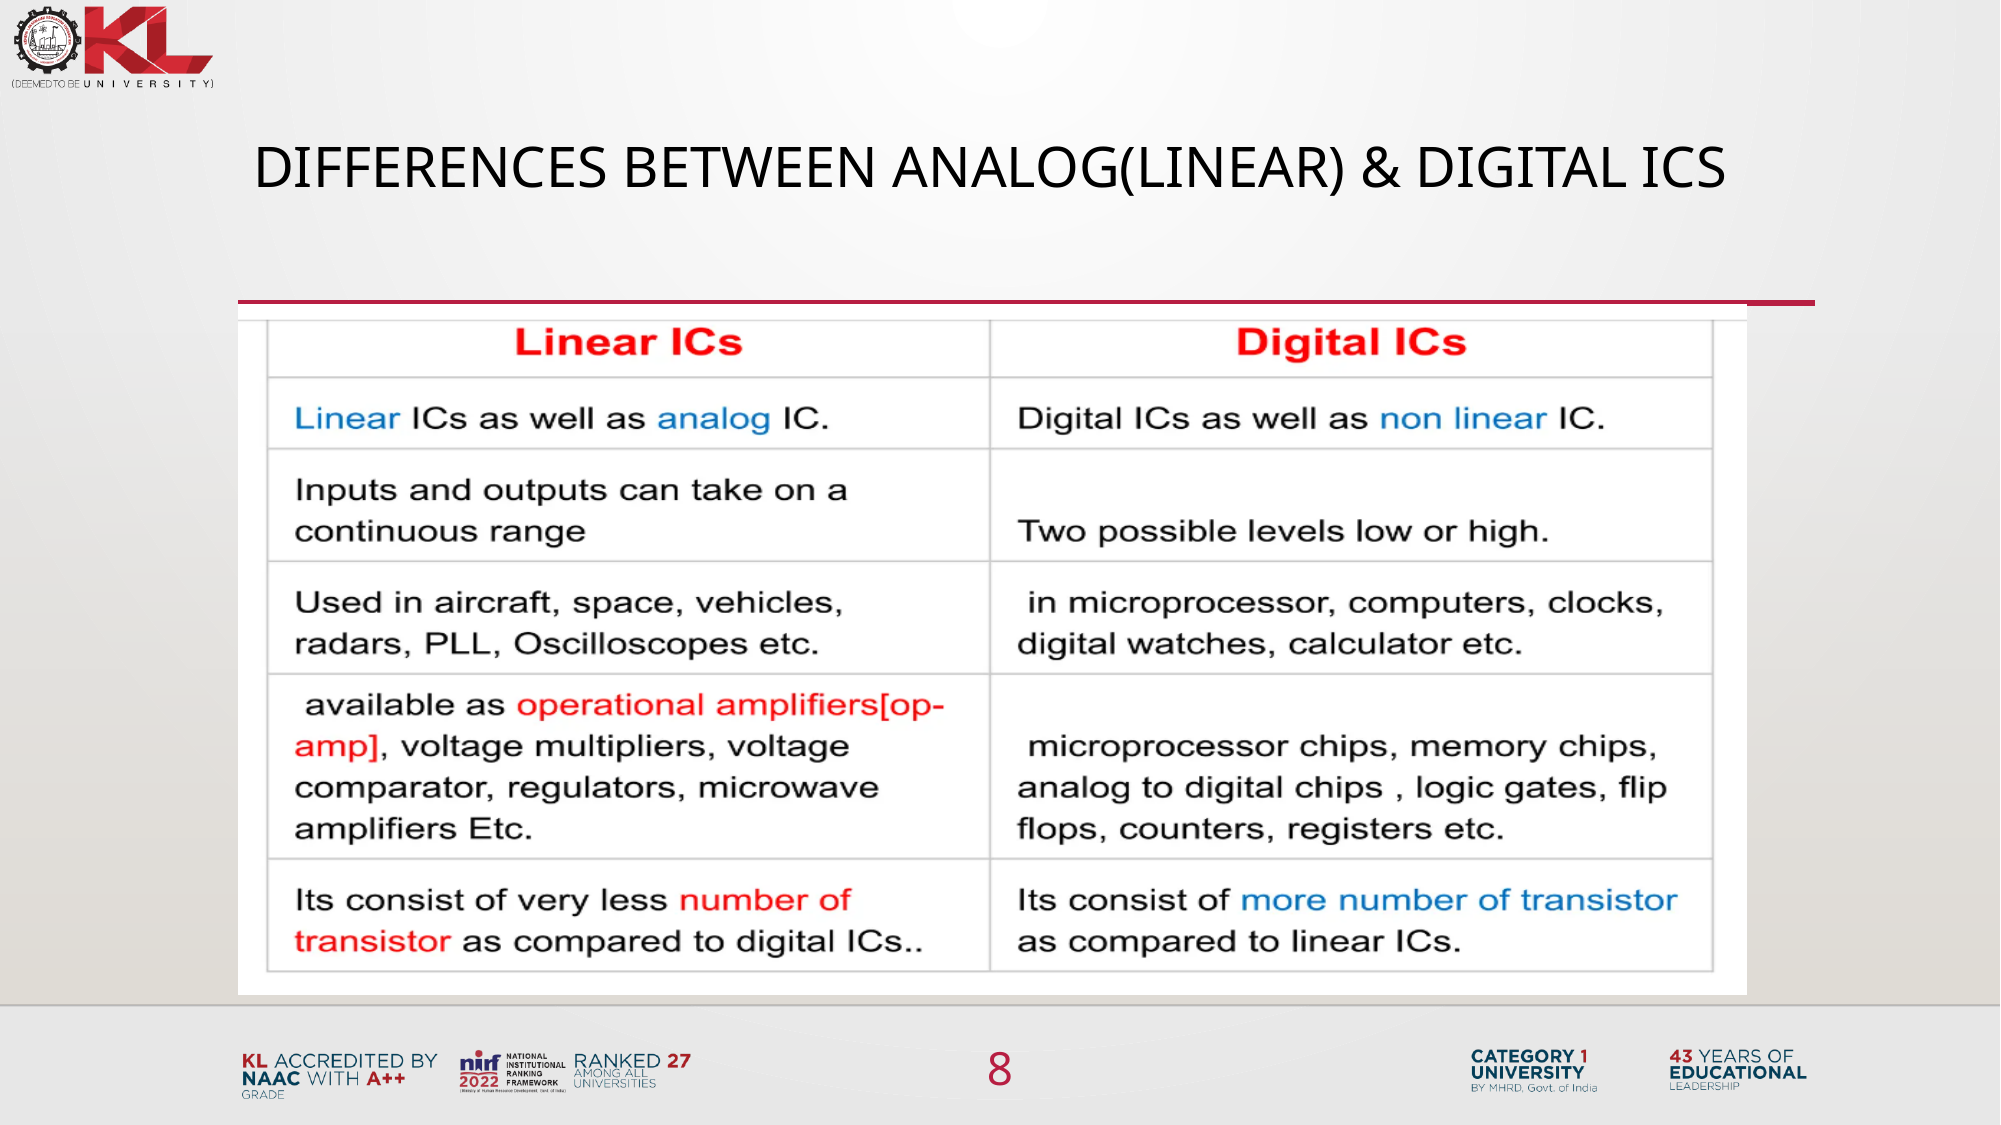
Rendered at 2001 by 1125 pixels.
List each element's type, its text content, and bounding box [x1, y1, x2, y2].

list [238, 304, 1747, 995]
picture [238, 1045, 716, 1103]
picture [12, 5, 213, 88]
title Differences between analog(Linear) & Digital ICS [238, 131, 1814, 209]
picture [1447, 1045, 1814, 1101]
slide_number 8 [933, 1031, 1067, 1115]
